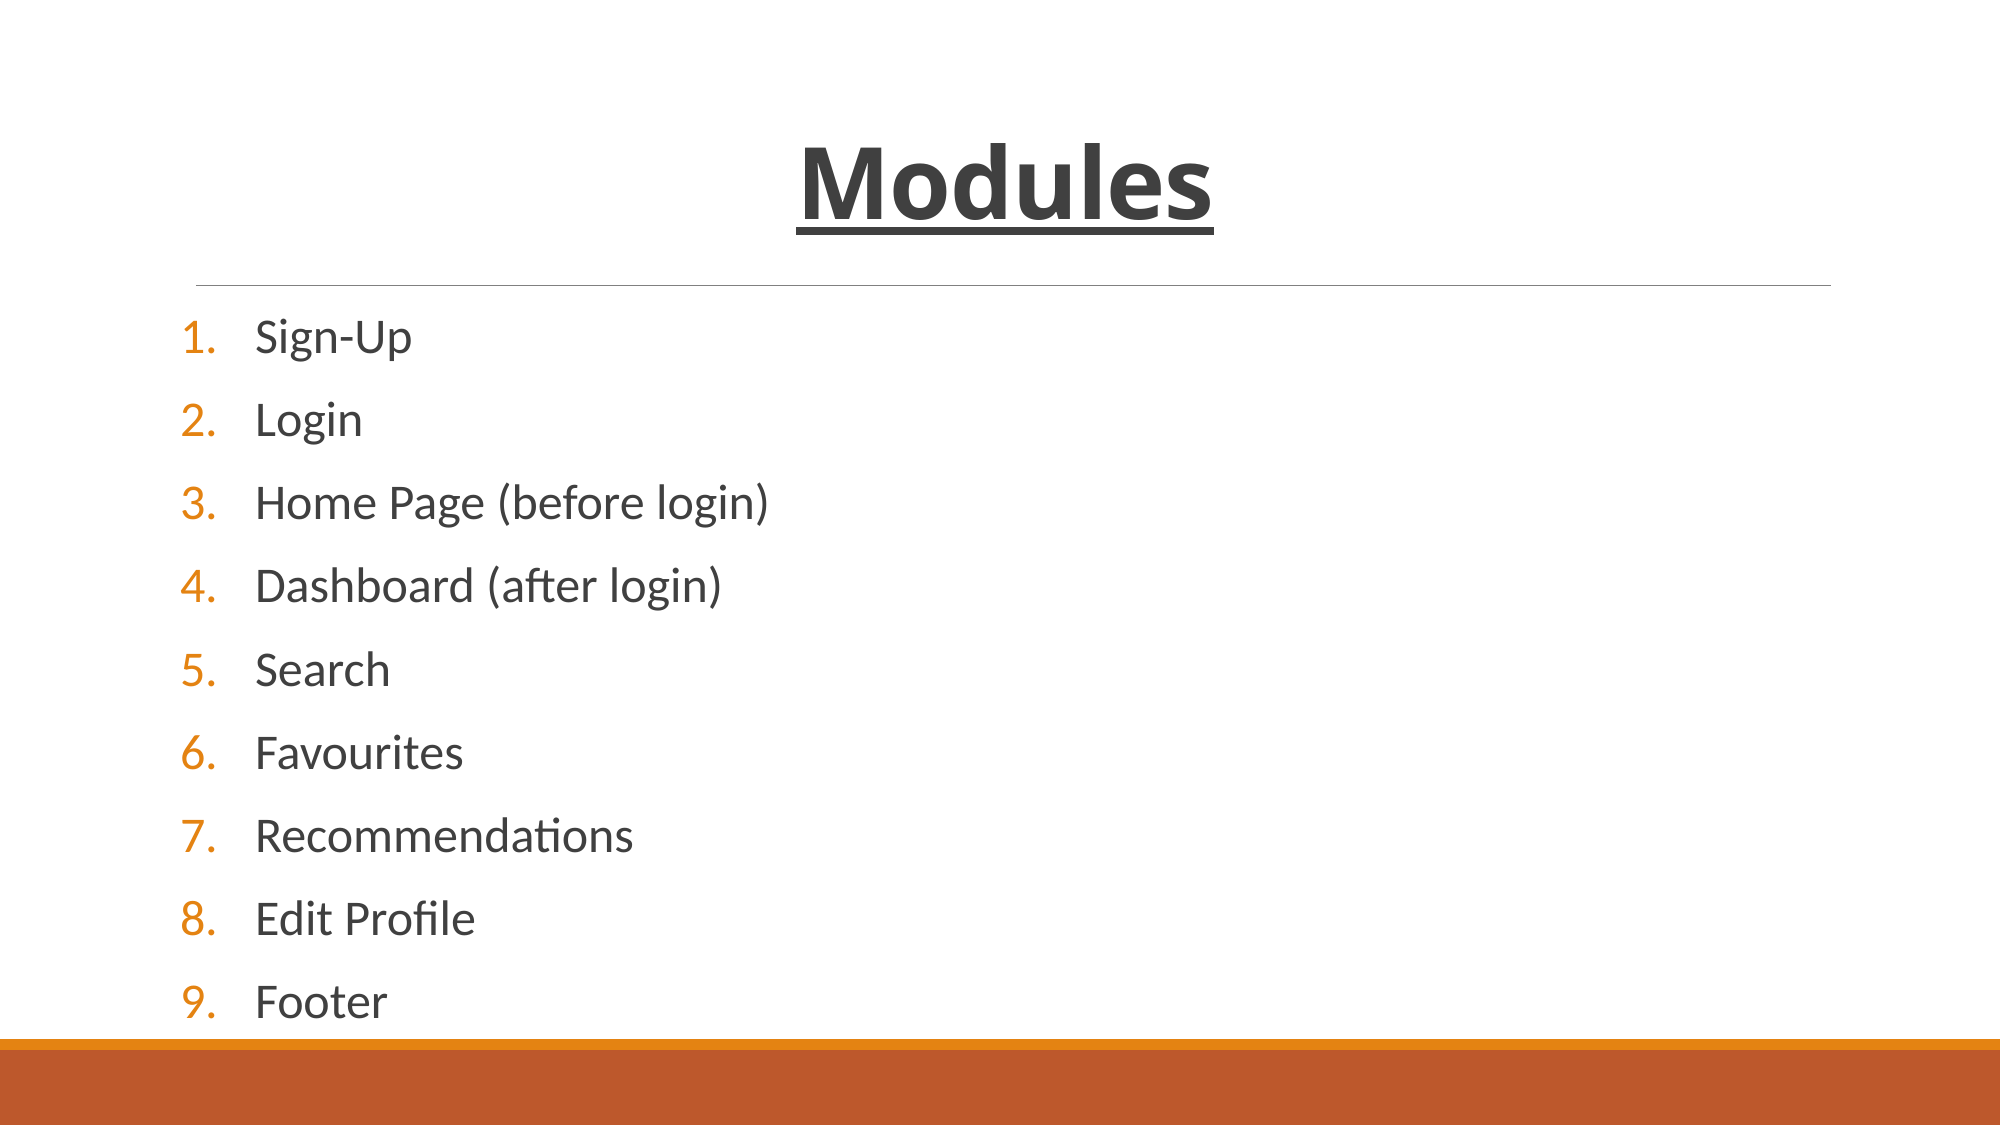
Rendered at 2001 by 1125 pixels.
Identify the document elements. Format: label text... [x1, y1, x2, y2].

list Sign-Up Login Home Page (before login) Dashboard (after login) Search Favourites Recommendations Edit Profile Footer [180, 302, 1830, 1030]
title Modules [180, 47, 1830, 248]
